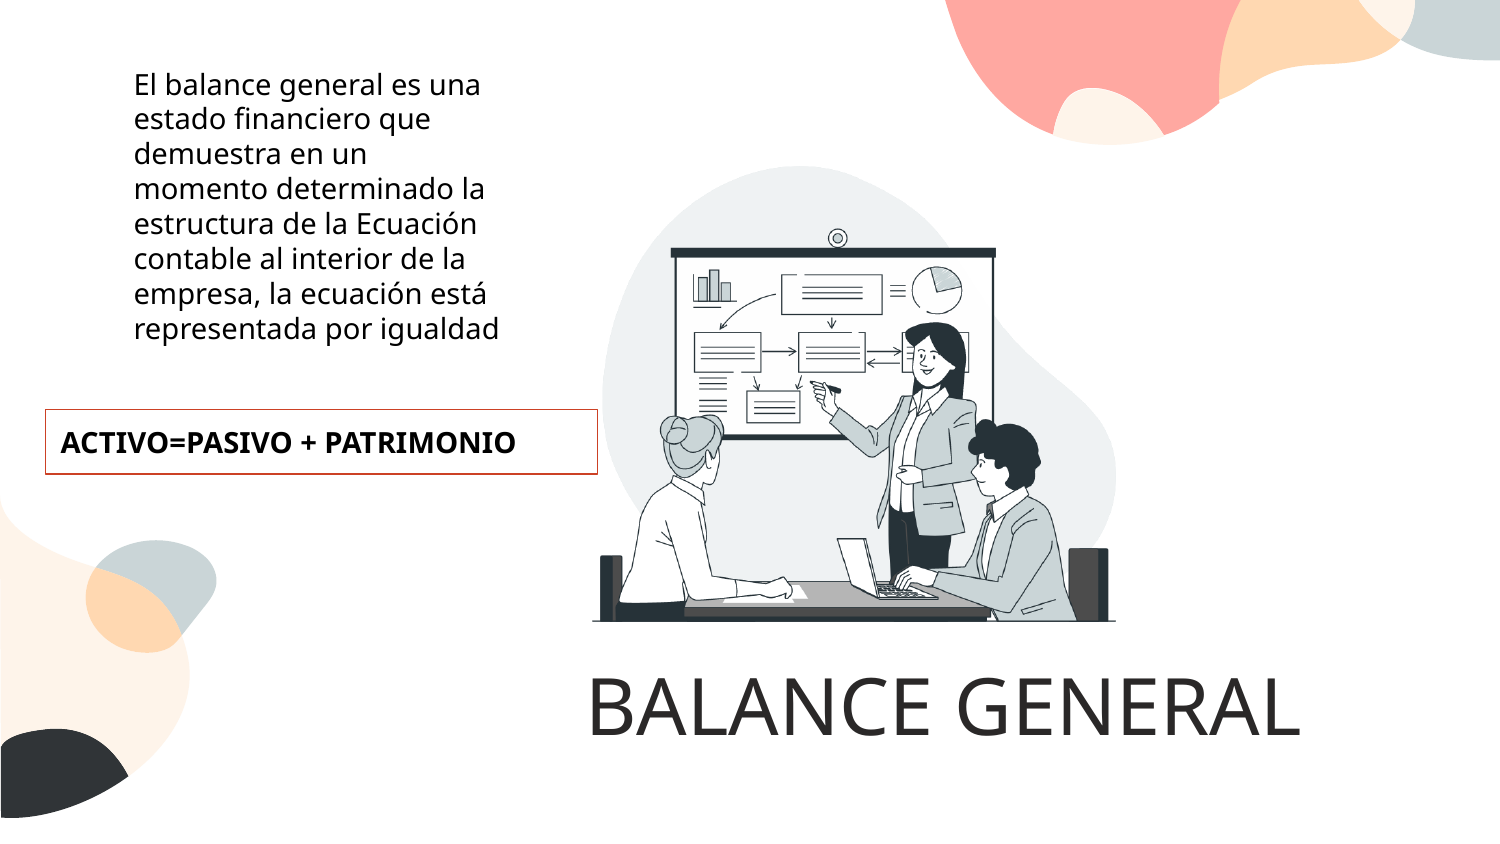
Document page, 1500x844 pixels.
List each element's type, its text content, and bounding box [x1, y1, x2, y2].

picture [457, 150, 1277, 685]
title BALANCE GENERAL [566, 640, 1346, 755]
text_box El balance general es una estado financiero que demuestra en un momento determinado la estructura de la Ecuación contable al interior de la empresa, la ecuación está representada por igualdad [118, 50, 525, 361]
text_box ACTIVO=PASIVO + PATRIMONIO [45, 409, 452, 475]
